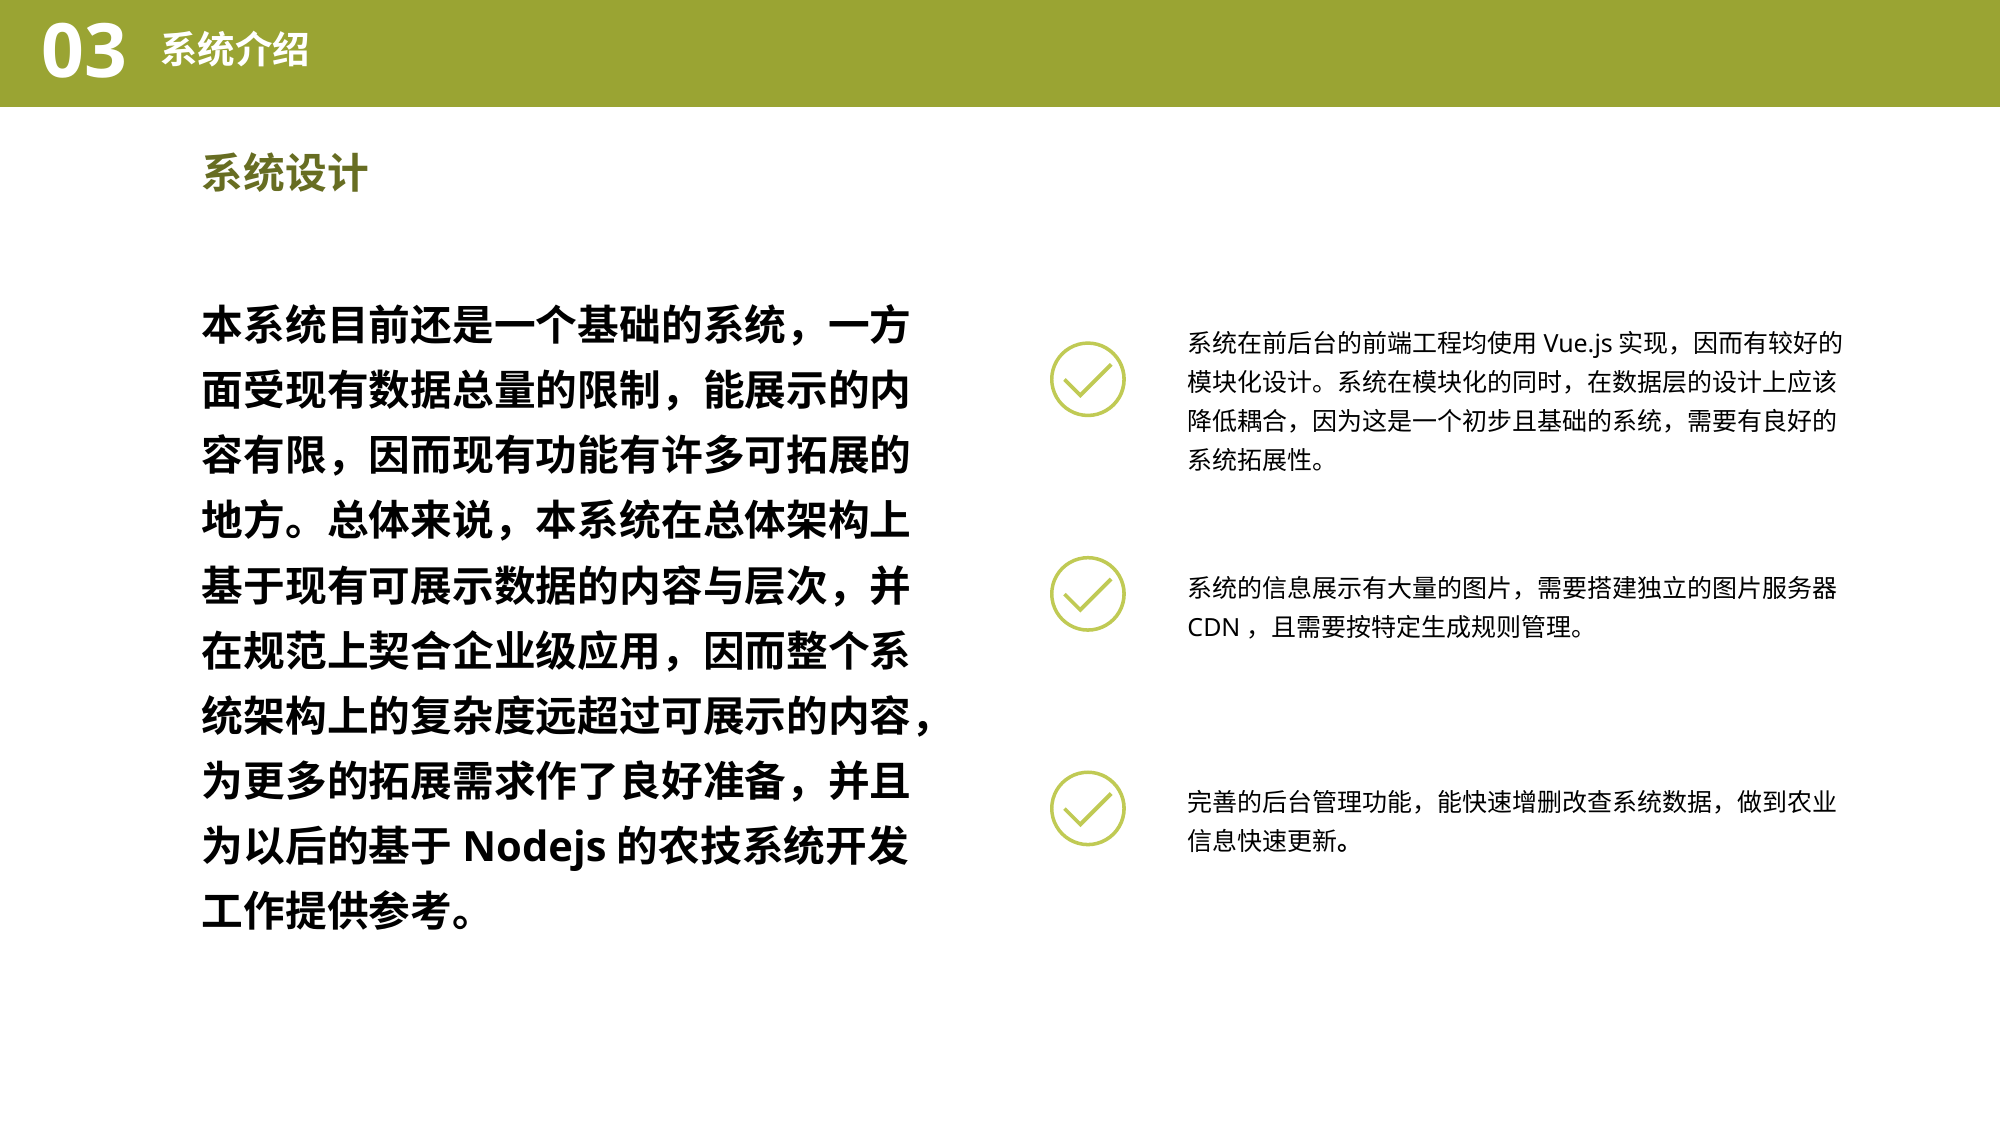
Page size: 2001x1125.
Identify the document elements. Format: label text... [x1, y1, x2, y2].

text_box 系统设计 [187, 124, 666, 205]
text_box 系统在前后台的前端工程均使用Vue.js实现，因而有较好的模块化设计。系统在模块化的同时，在数据层的设计上应该降低耦合，因为这是一个初步且基础的系统，需要有良好的系统拓展性。 [1172, 311, 1871, 483]
list 03 [26, 13, 146, 93]
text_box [1049, 770, 1126, 847]
list 系统介绍 [146, 23, 772, 84]
text_box 本系统目前还是一个基础的系统，一方面受现有数据总量的限制，能展示的内容有限，因而现有功能有许多可拓展的地方。总体来说，本系统在总体架构上基于现有可展示数据的内容与层次，并在规范上契合企业级应用，因而整个系统架构上的复杂度远超过可展示的内容，为更多的拓展需求作了良好准备，并且为以后的基于Nodejs的农技系统开发工作提供参考。 [187, 276, 934, 942]
text_box 系统的信息展示有大量的图片，需要搭建独立的图片服务器CDN，且需要按特定生成规则管理。 [1172, 555, 1871, 649]
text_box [1049, 555, 1126, 632]
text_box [1049, 341, 1126, 418]
text_box 完善的后台管理功能，能快速增删改查系统数据，做到农业信息快速更新。 [1172, 770, 1871, 863]
